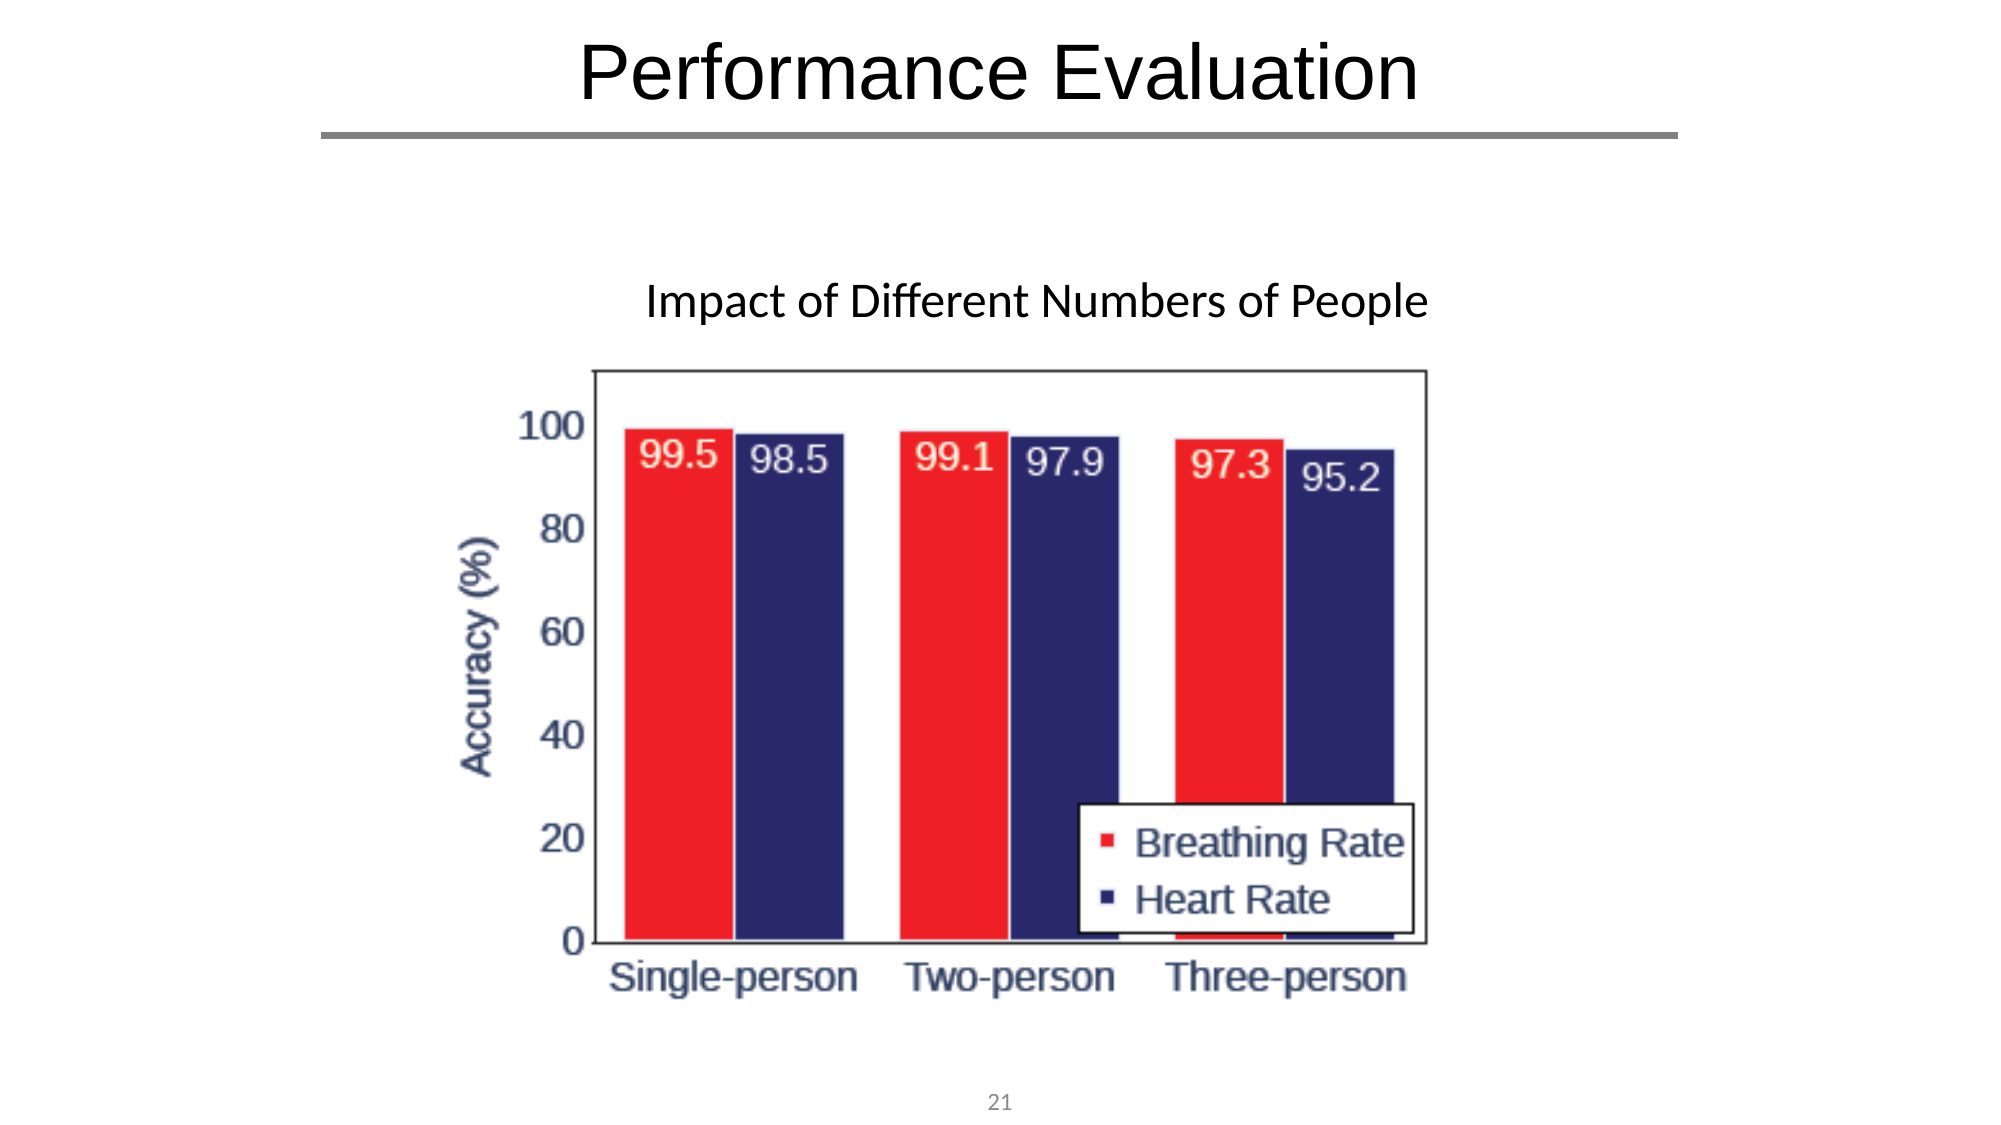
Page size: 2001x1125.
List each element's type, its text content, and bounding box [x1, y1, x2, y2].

title Performance Evaluation [0, 23, 2000, 125]
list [420, 337, 1472, 1033]
text_box Impact of Different Numbers of People [449, 260, 1625, 335]
slide_number 21 [774, 1074, 1225, 1125]
